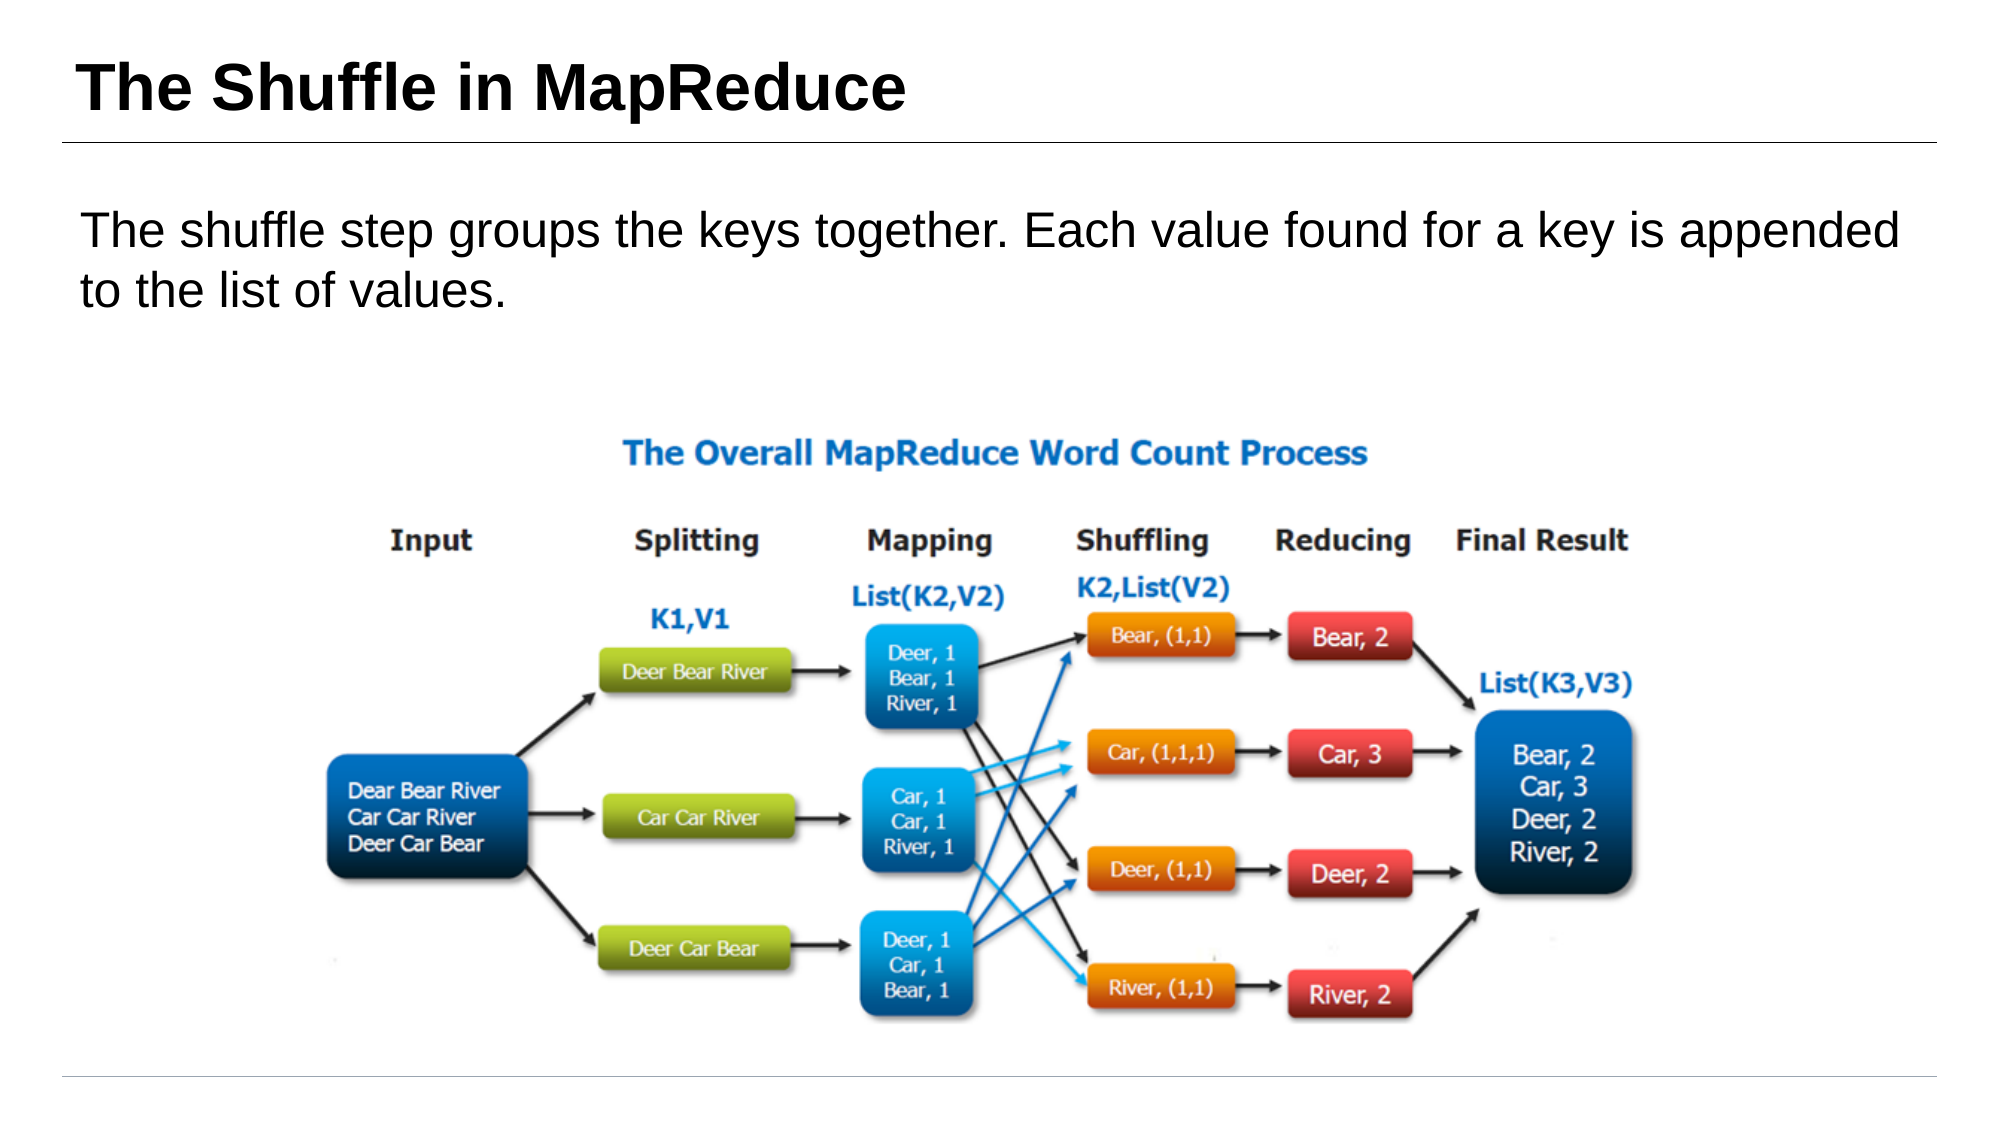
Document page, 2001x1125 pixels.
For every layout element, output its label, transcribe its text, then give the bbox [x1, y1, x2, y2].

picture [304, 412, 1654, 1051]
list The shuffle step groups the keys together. Each value found for a key is appended to the list of values. [54, 189, 1953, 613]
title The Shuffle in MapReduce [0, 49, 2000, 129]
